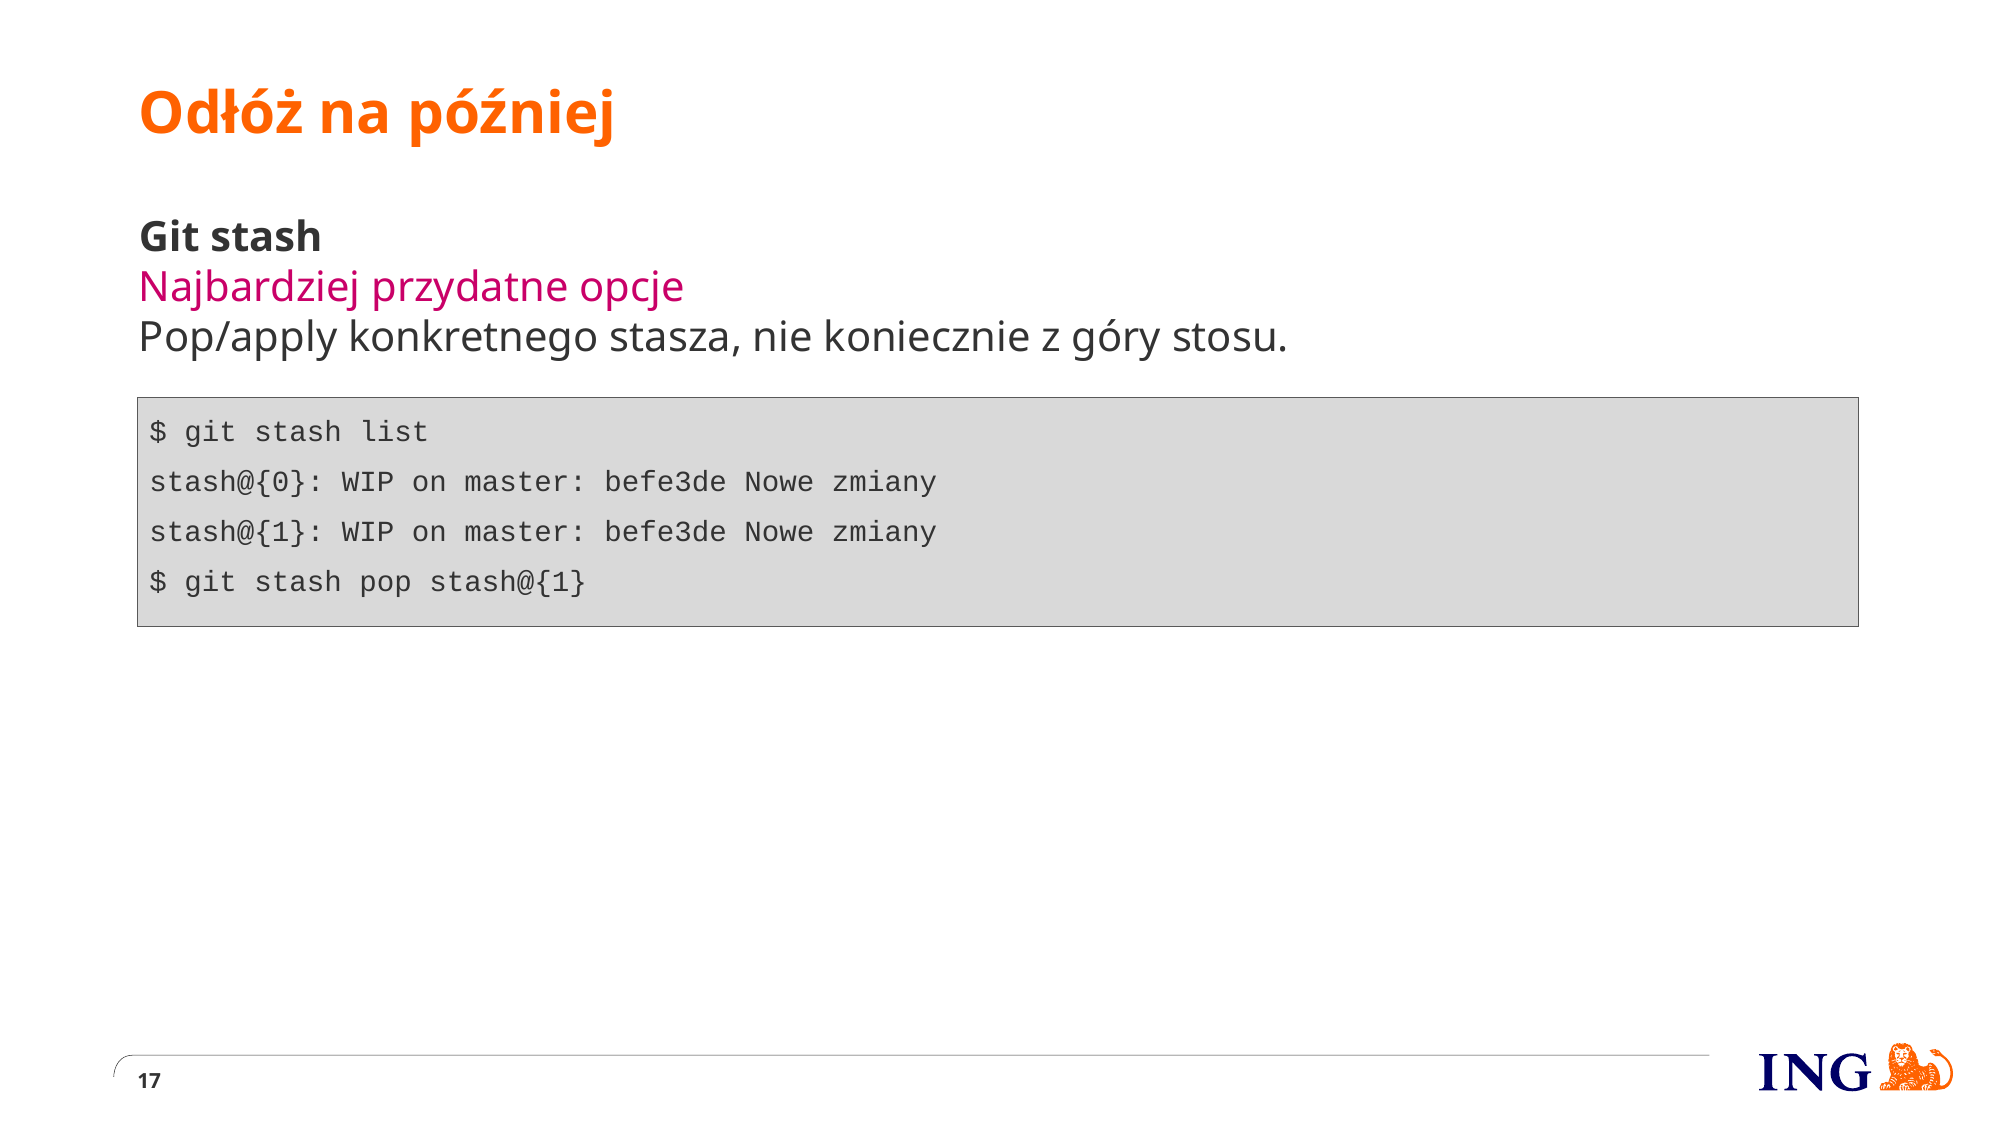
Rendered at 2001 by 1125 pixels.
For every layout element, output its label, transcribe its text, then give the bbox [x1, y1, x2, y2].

slide_number 17 [137, 1066, 219, 1097]
text_box $ git stash list stash@{0}: WIP on master: befe3de Nowe zmiany stash@{1}: WIP on master: befe3de Nowe zmiany $ git stash pop stash@{1} [137, 397, 1859, 627]
list Git stash Najbardziej przydatne opcje Pop/apply konkretnego stasza, nie koniecznie z góry stosu. [138, 209, 1860, 1012]
title Odłóż na później [138, 46, 1860, 187]
